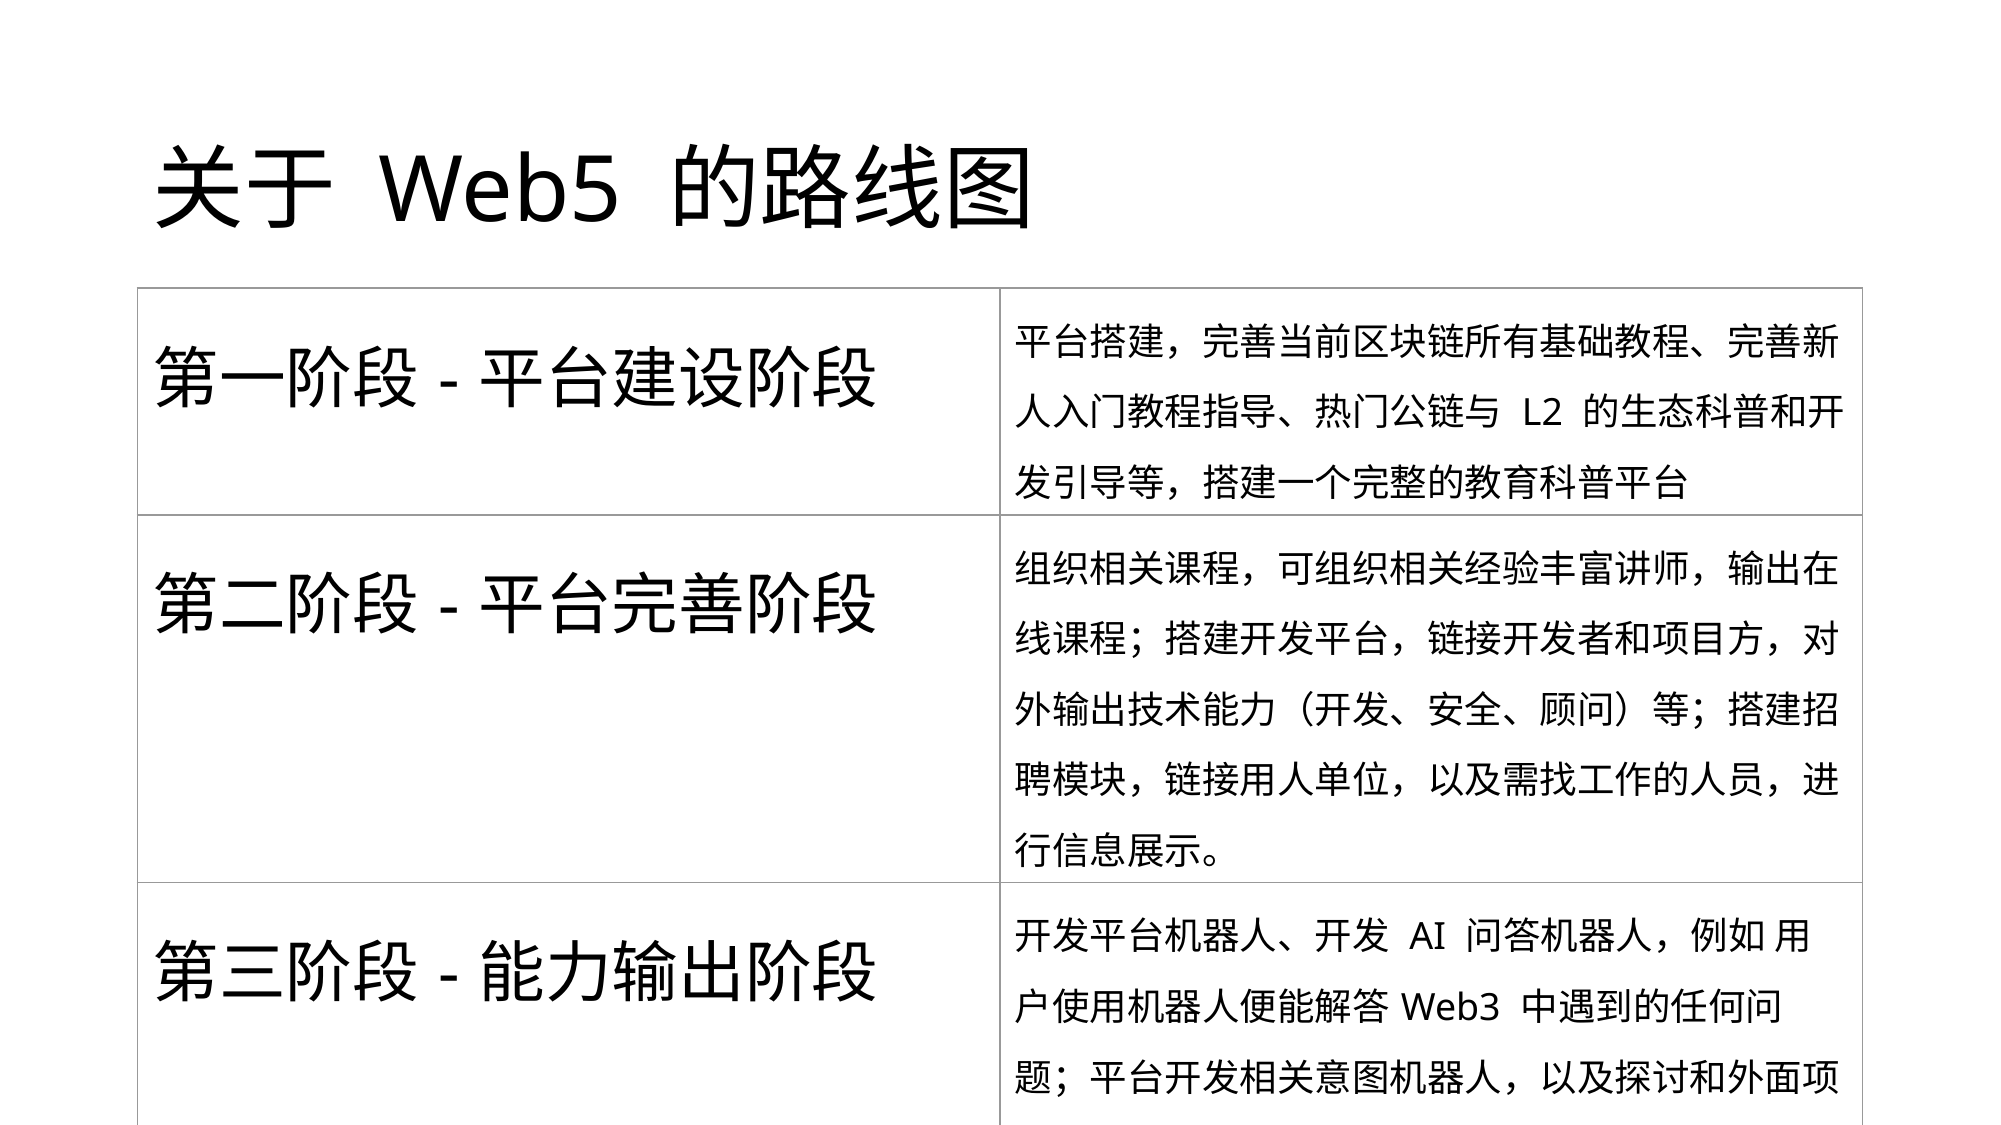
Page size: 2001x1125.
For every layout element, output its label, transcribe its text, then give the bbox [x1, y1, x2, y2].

table_header 第一阶段-平台建设阶段 [138, 289, 999, 514]
table_cell 开发平台机器人、开发 AI 问答机器人，例如 用户使用机器人便能解答Web3 中遇到的任何问题；平台开发相关意图机器人，以及探讨和外面项目方、人员合作的可能性；孵化相关项目，培养开发者，更好的引导新人。 [1001, 883, 1862, 1125]
table_cell 第二阶段-平台完善阶段 [138, 516, 999, 882]
table_cell 组织相关课程，可组织相关经验丰富讲师，输出在线课程；搭建开发平台，链接开发者和项目方，对外输出技术能力（开发、安全、顾问）等；搭建招聘模块，链接用人单位，以及需找工作的人员，进行信息展示。 [1001, 516, 1862, 882]
table_header 平台搭建，完善当前区块链所有基础教程、完善新人入门教程指导、热门公链与 L2 的生态科普和开发引导等，搭建一个完整的教育科普平台 [1001, 289, 1862, 514]
title 关于 Web5 的路线图 [137, 59, 1863, 278]
table_cell 第三阶段-能力输出阶段 [138, 883, 999, 1125]
